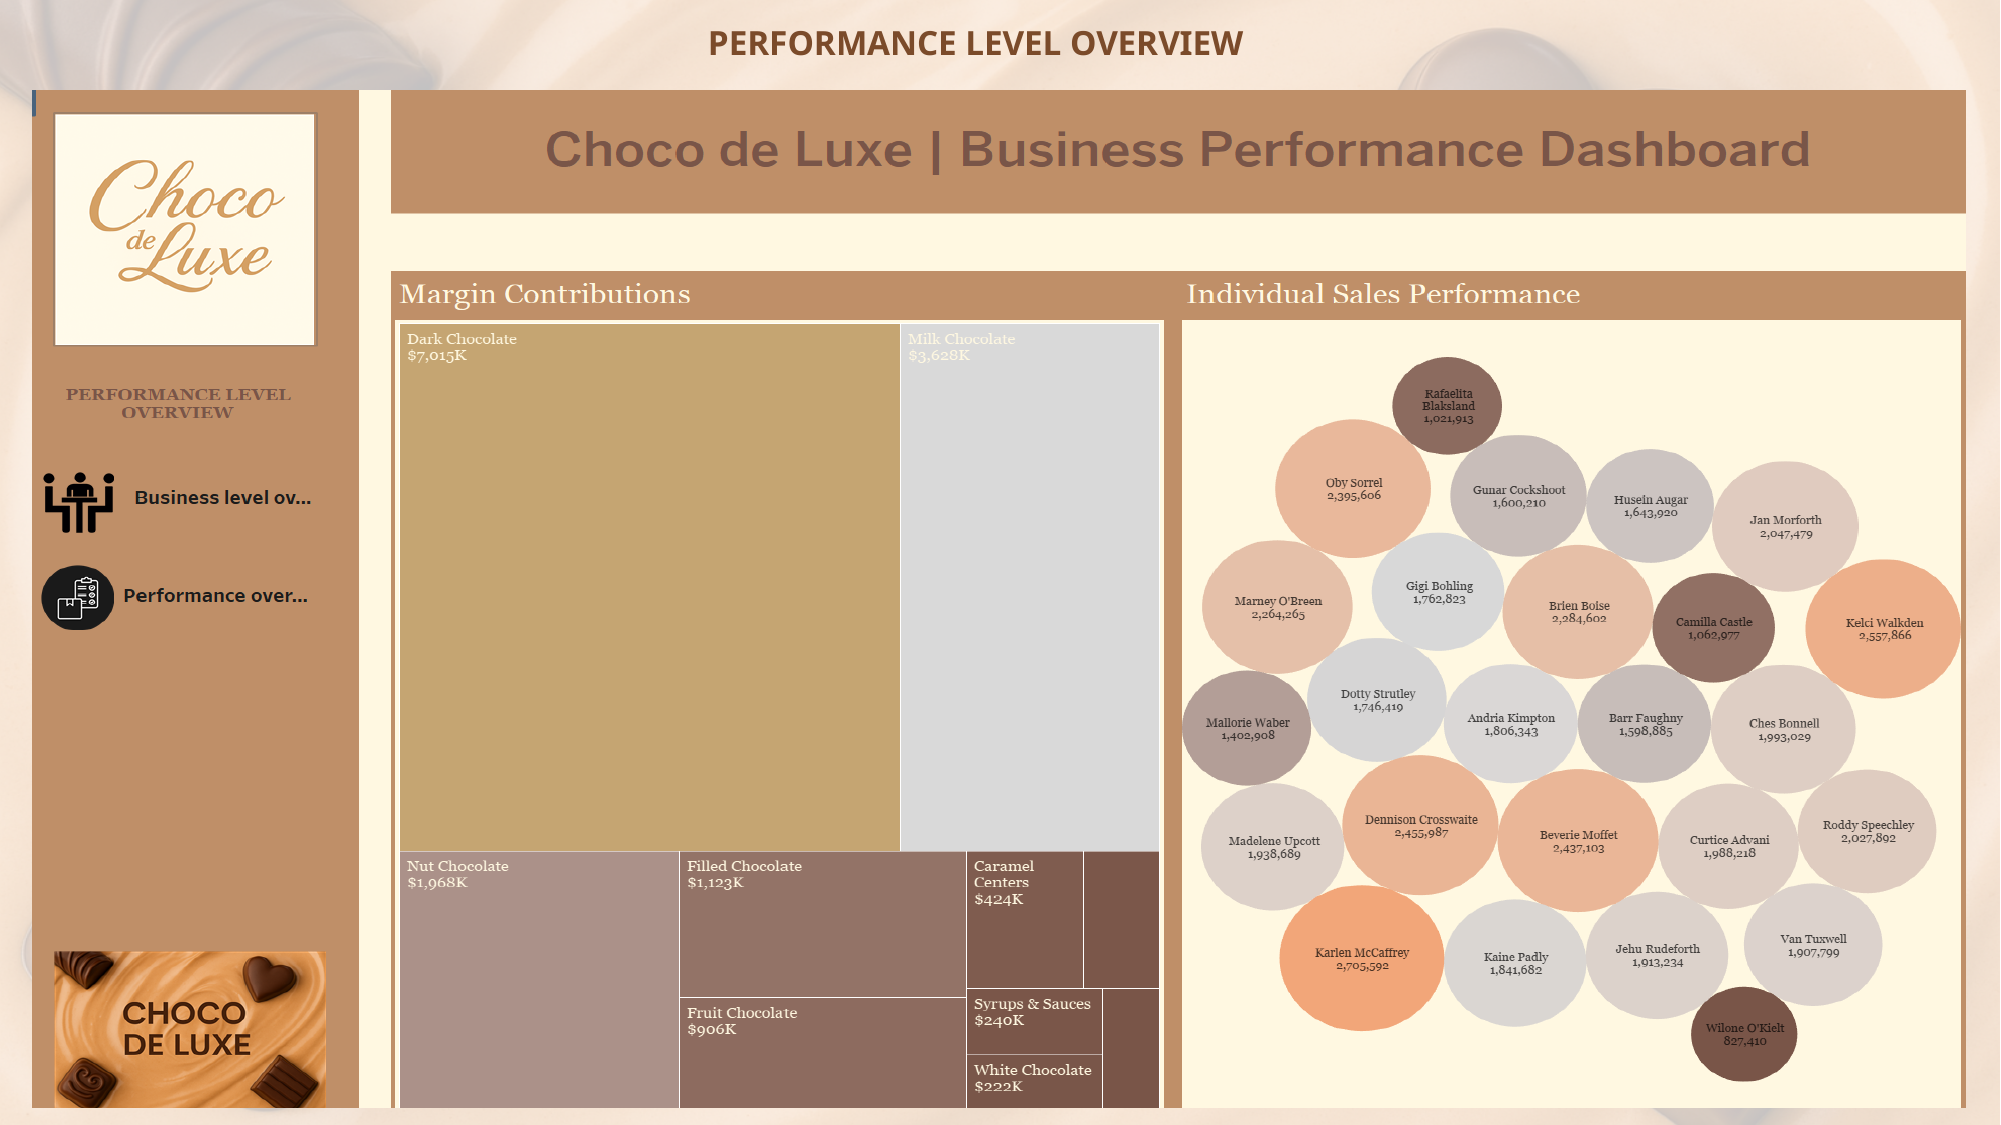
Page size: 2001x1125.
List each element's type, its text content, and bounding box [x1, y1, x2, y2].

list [32, 89, 1967, 1109]
title PERFORMANCE LEVEL OVERVIEW [113, 0, 1839, 89]
